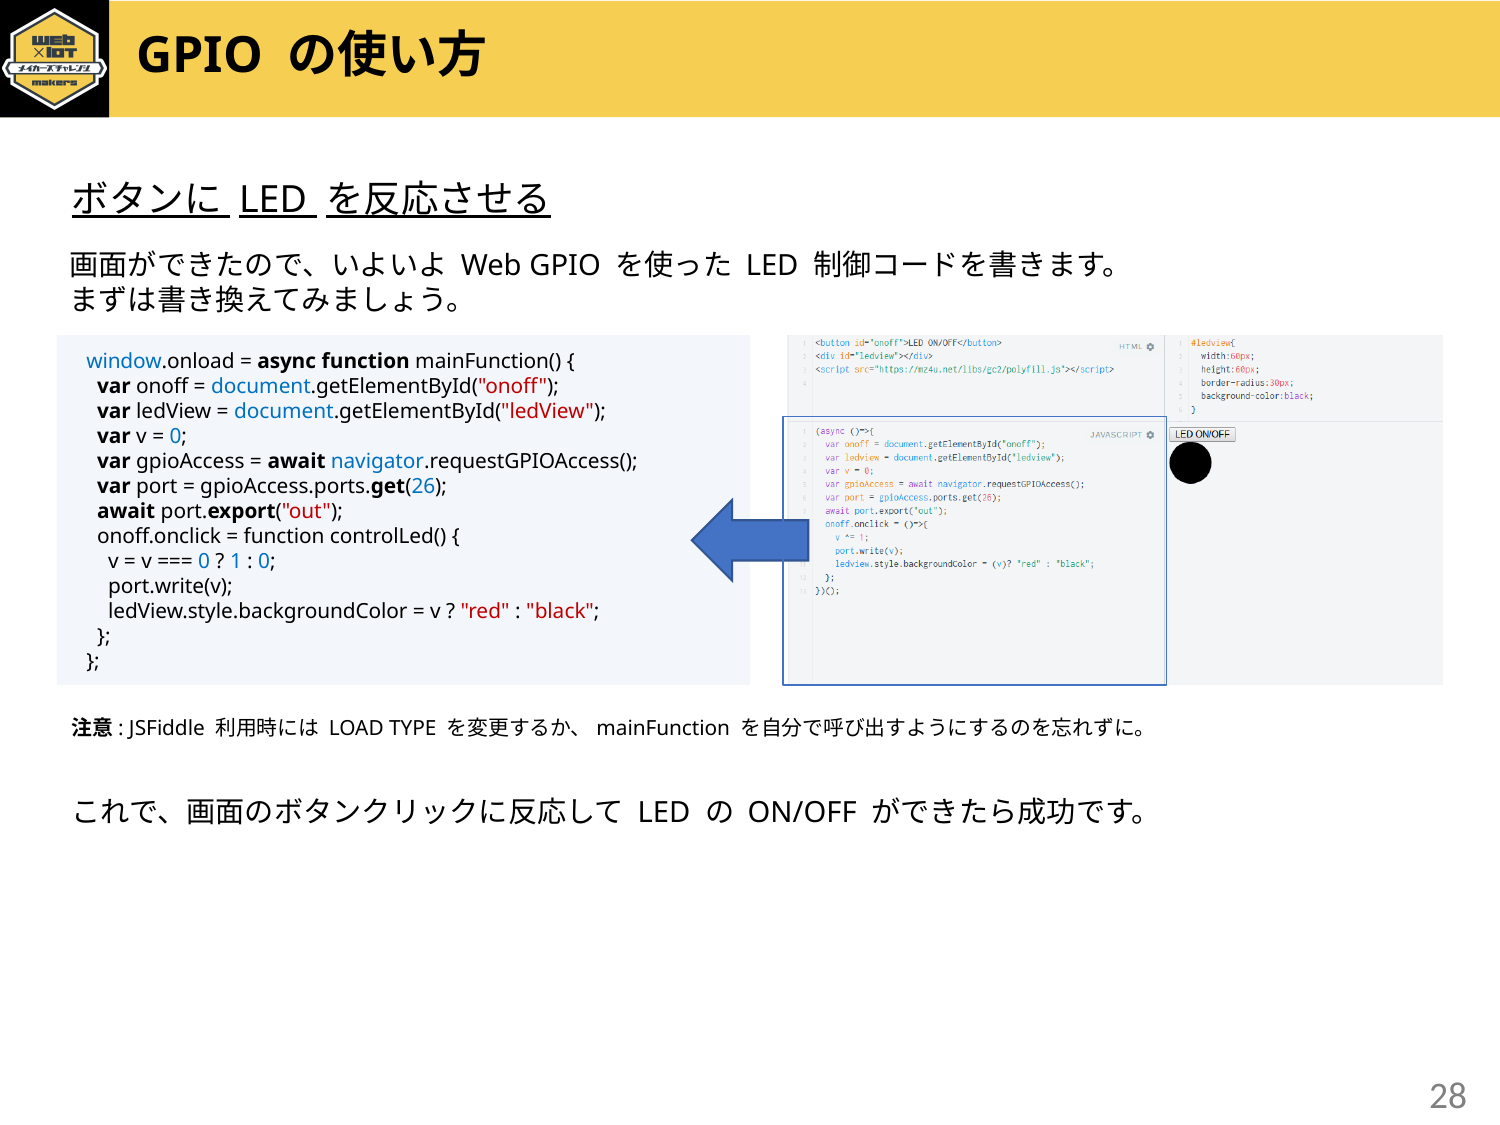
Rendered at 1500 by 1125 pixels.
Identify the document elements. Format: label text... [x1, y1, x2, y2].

text_box 画面ができたので、いよいよ Web GPIO を使った LED 制御コードを書きます。 まずは書き換えてみましょう。 [54, 238, 1441, 324]
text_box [0, 0, 1500, 118]
text_box これで、画面のボタンクリックに反応して LED の ON/OFF ができたら成功です。 [56, 786, 1443, 837]
picture [2, 7, 107, 110]
text_box window.onload = async function mainFunction() { var onoff = document.getElementById("onoff"); var ledView = document.getElementById("ledView"); var v = 0; var gpioAccess = await navigator.requestGPIOAccess(); var port = gpioAccess.ports.get(26); await port.export("out"); onoff.onclick = function controlLed() { v = v === 0 ? 1 : 0; port.write(v); ledView.style.backgroundColor = v ? "red" : "black"; }; }; [56, 335, 750, 685]
picture [787, 335, 1443, 686]
text_box 27 [1359, 1063, 1482, 1124]
text_box ボタンに LED を反応させる [56, 167, 1443, 228]
text_box [783, 416, 787, 685]
text_box 注意: JSFiddle 利用時には LOAD TYPE を変更するか、mainFunction を自分で呼び出すようにするのを忘れずに。 [56, 707, 1443, 747]
text_box [690, 497, 783, 584]
